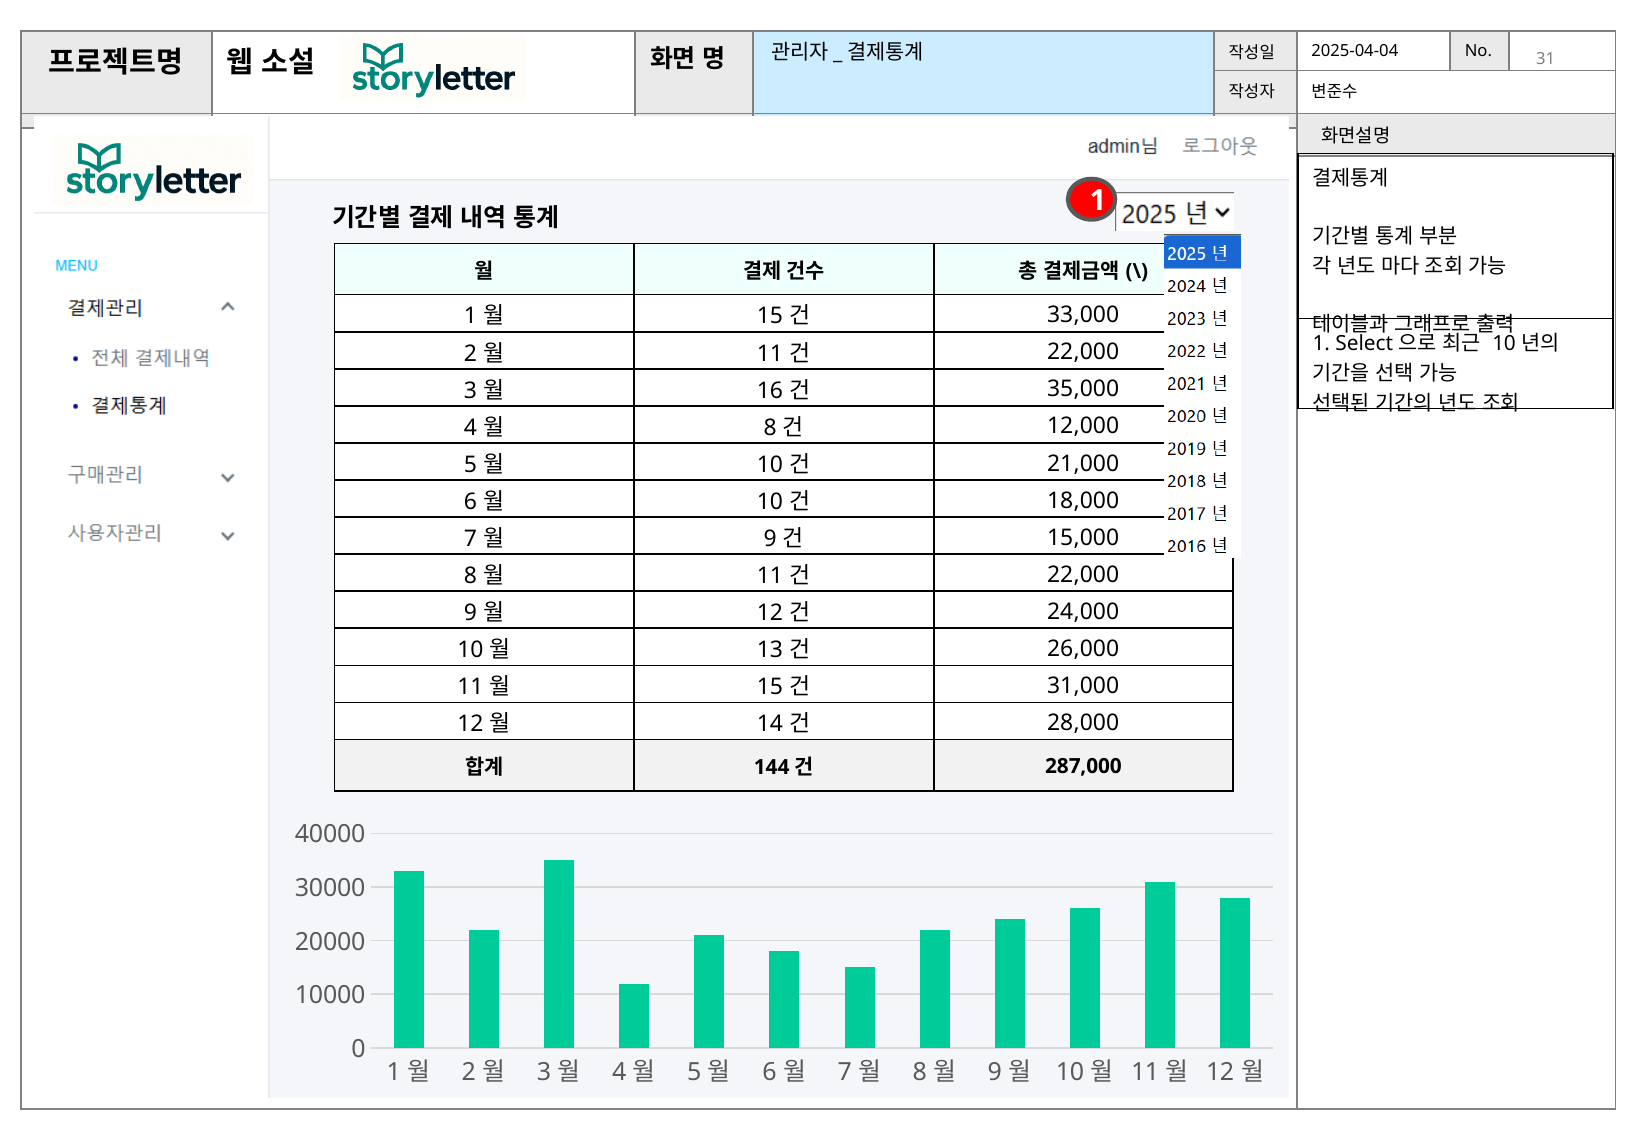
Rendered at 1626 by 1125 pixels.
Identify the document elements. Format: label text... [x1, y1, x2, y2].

text_box 관리자_결제통계 [756, 31, 939, 71]
picture [34, 116, 1289, 1098]
table_header 결제통계 기간별 통계 부분 각 년도 마다 조회 가능 테이블과 그래프로 출력 [1299, 154, 1612, 318]
picture [339, 35, 526, 101]
chart [274, 810, 1294, 1095]
table_cell 1. Select으로 최근 10년의 기간을 선택 가능 선택된 기간의 년도 조회 [1299, 319, 1612, 408]
